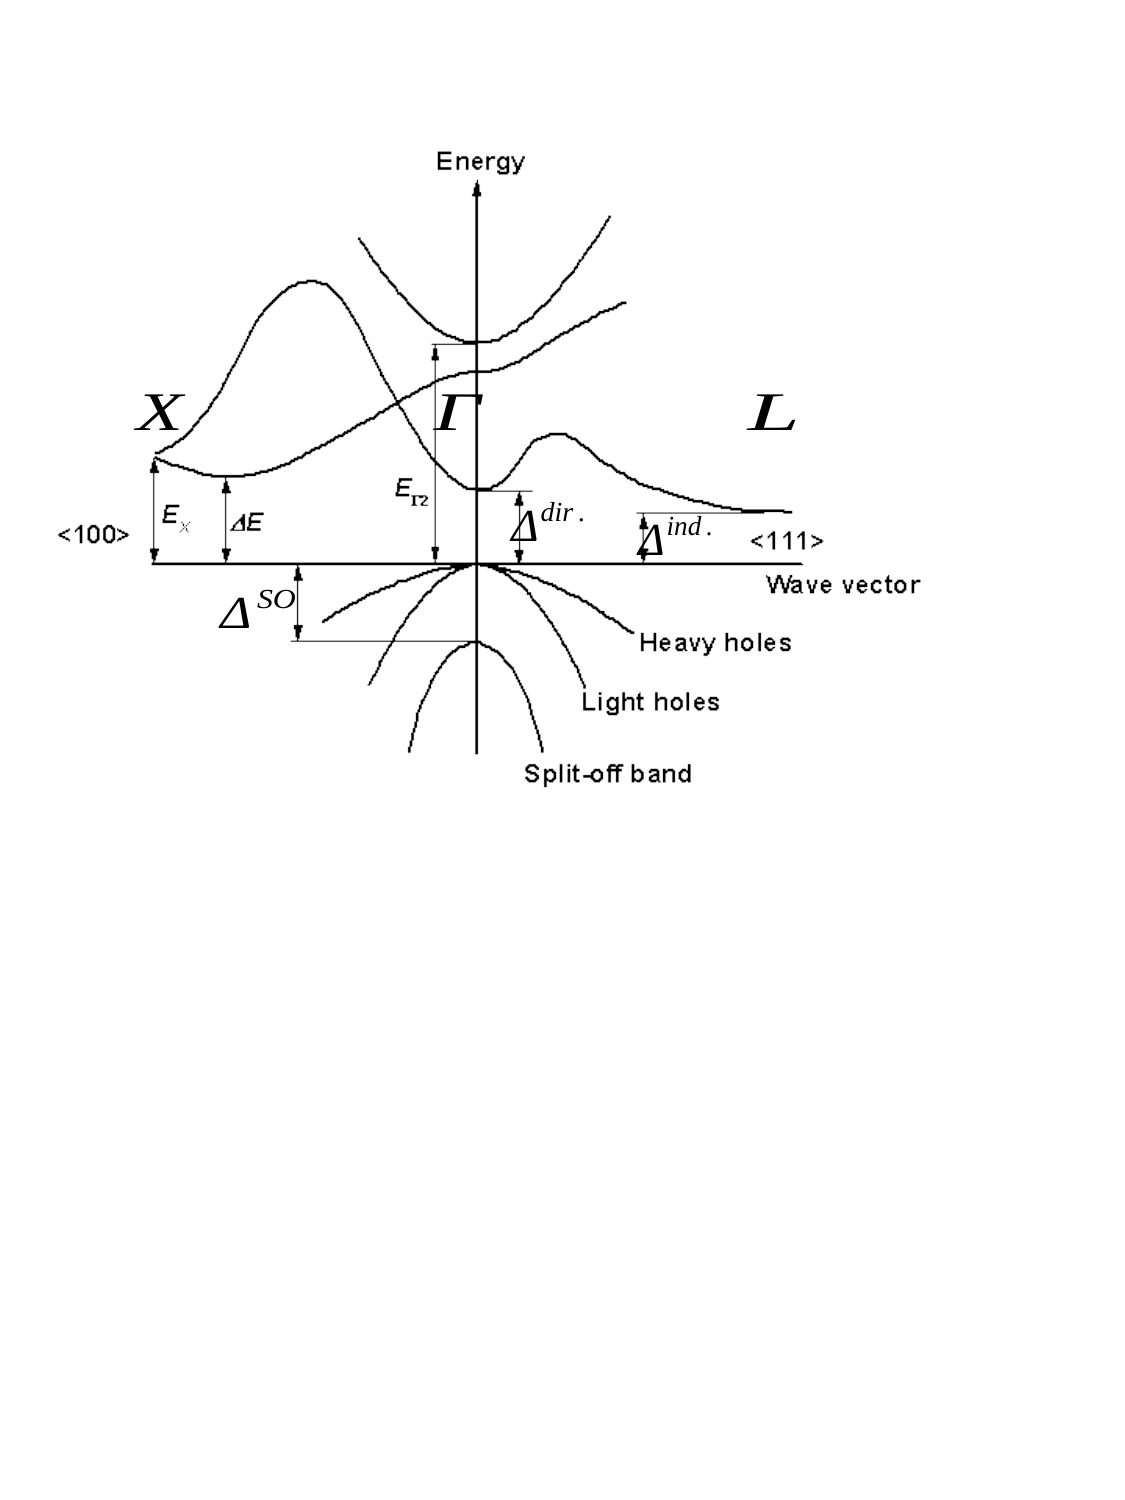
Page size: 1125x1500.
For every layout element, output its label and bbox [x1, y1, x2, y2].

text_box [0, 75, 1032, 872]
text_box [131, 382, 801, 444]
